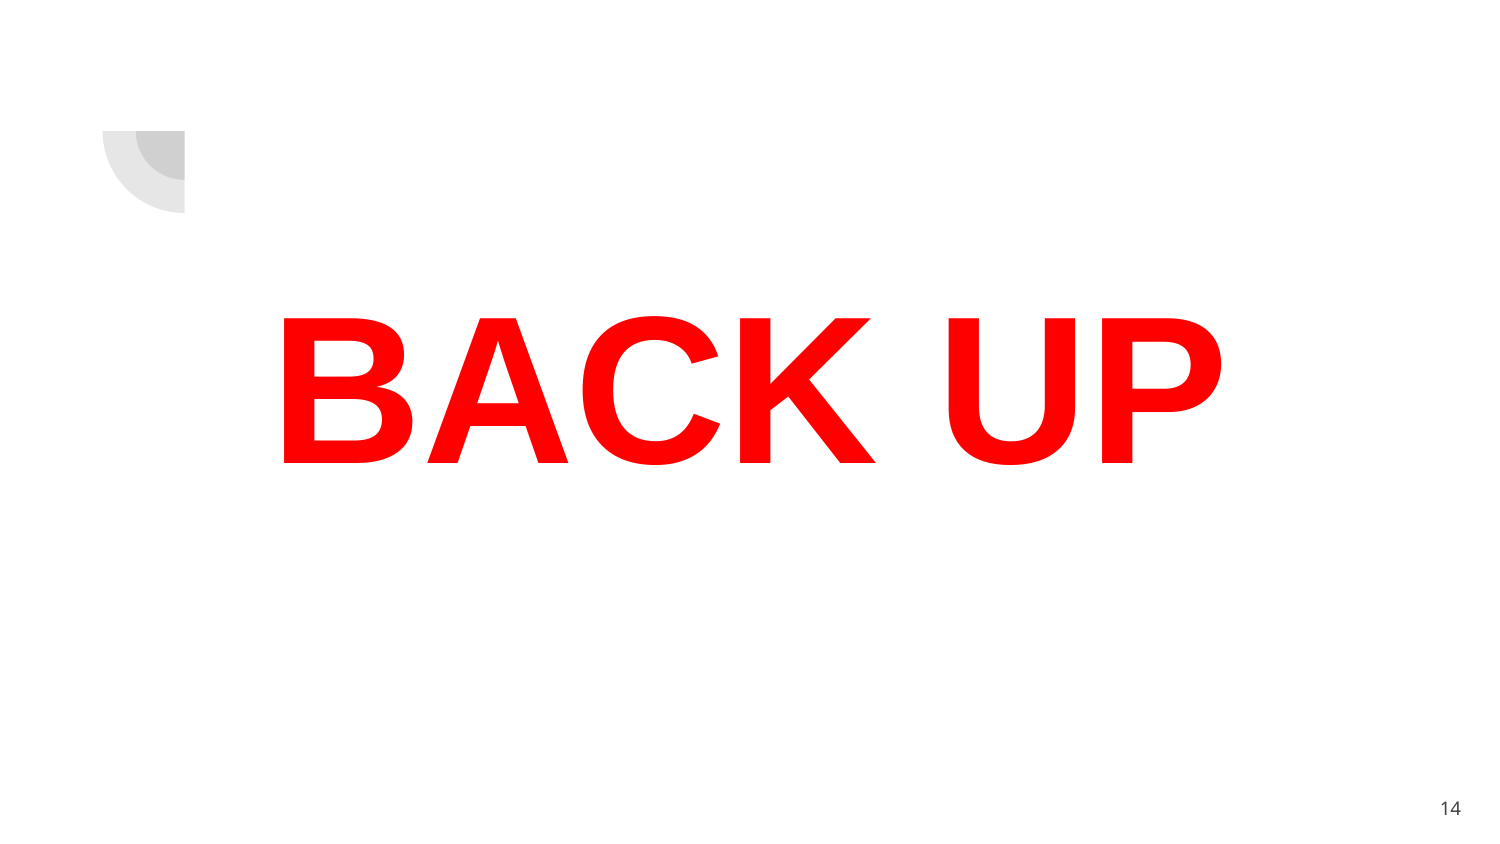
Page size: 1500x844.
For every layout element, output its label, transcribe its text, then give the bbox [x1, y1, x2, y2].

slide_number 14 [1386, 777, 1477, 842]
text_box BACK UP [257, 246, 1243, 512]
